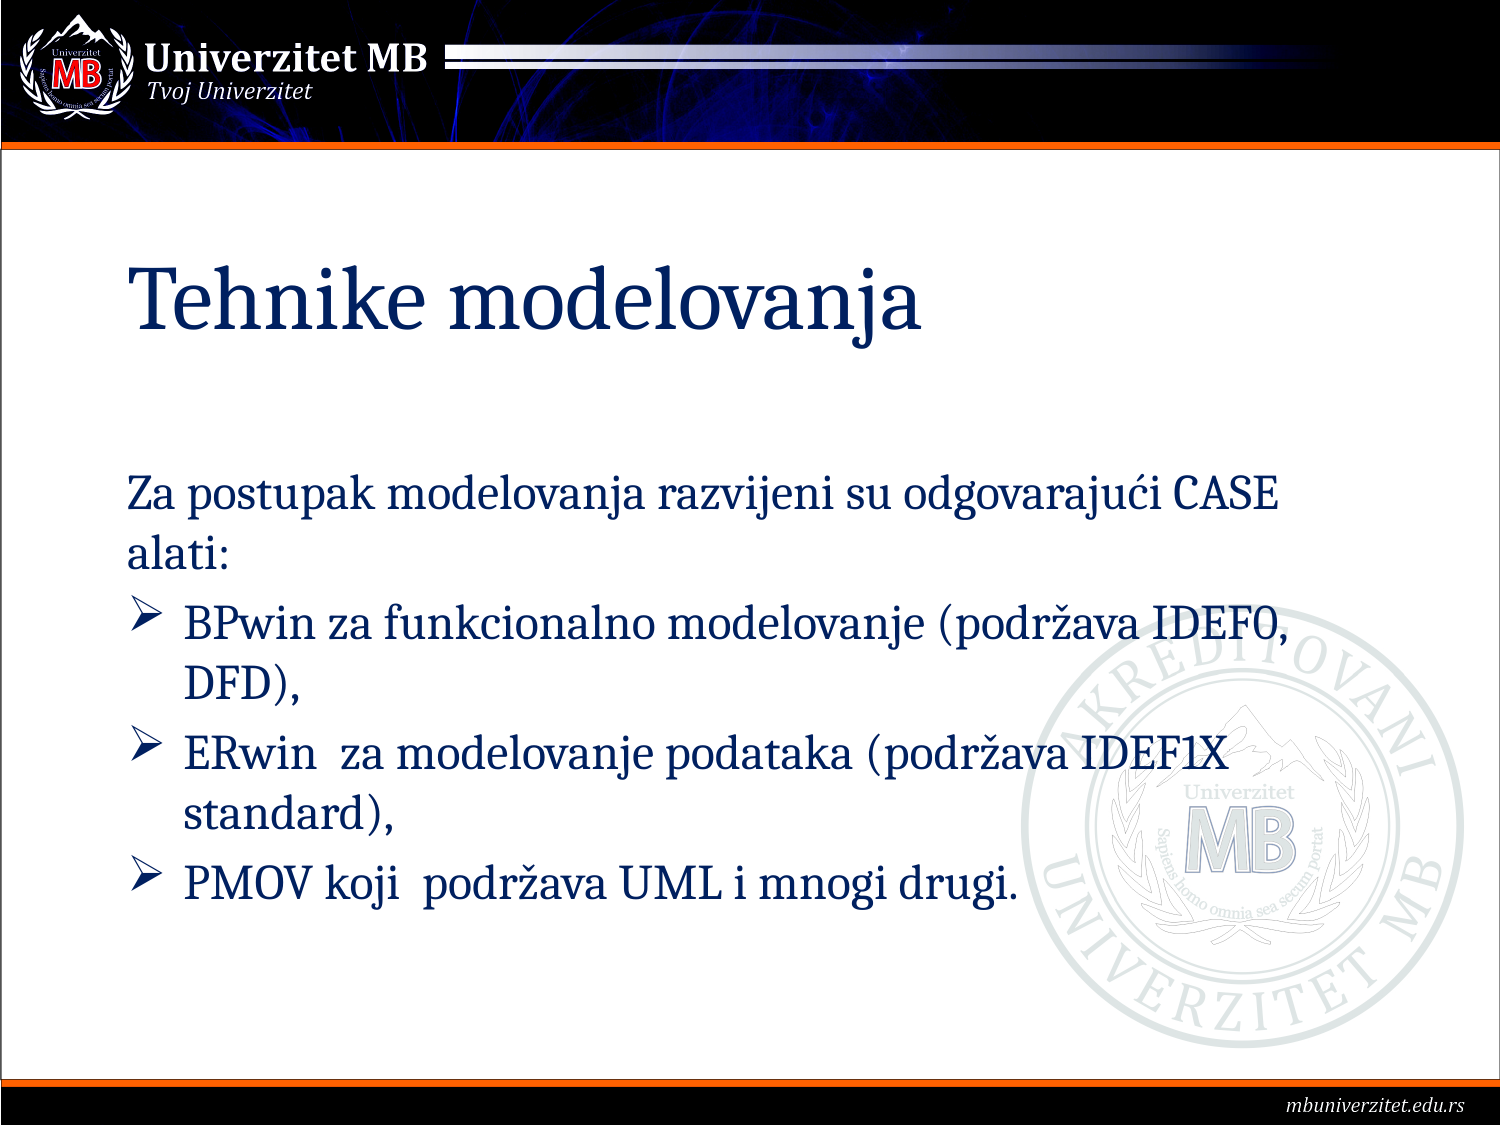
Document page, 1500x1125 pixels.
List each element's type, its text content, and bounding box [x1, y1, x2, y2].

title Tehnike modelovanja [112, 172, 1388, 414]
picture [0, 0, 1500, 1125]
subtitle Za postupak modelovanja razvijeni su odgovarajući CASE alati: BPwin za funkcionalno modelovanje (podržava IDEF0, DFD), ERwin za modelovanje podataka (podržava IDEF1X standard), PMOV koji podržava UML i mnogi drugi. [112, 451, 1353, 1012]
